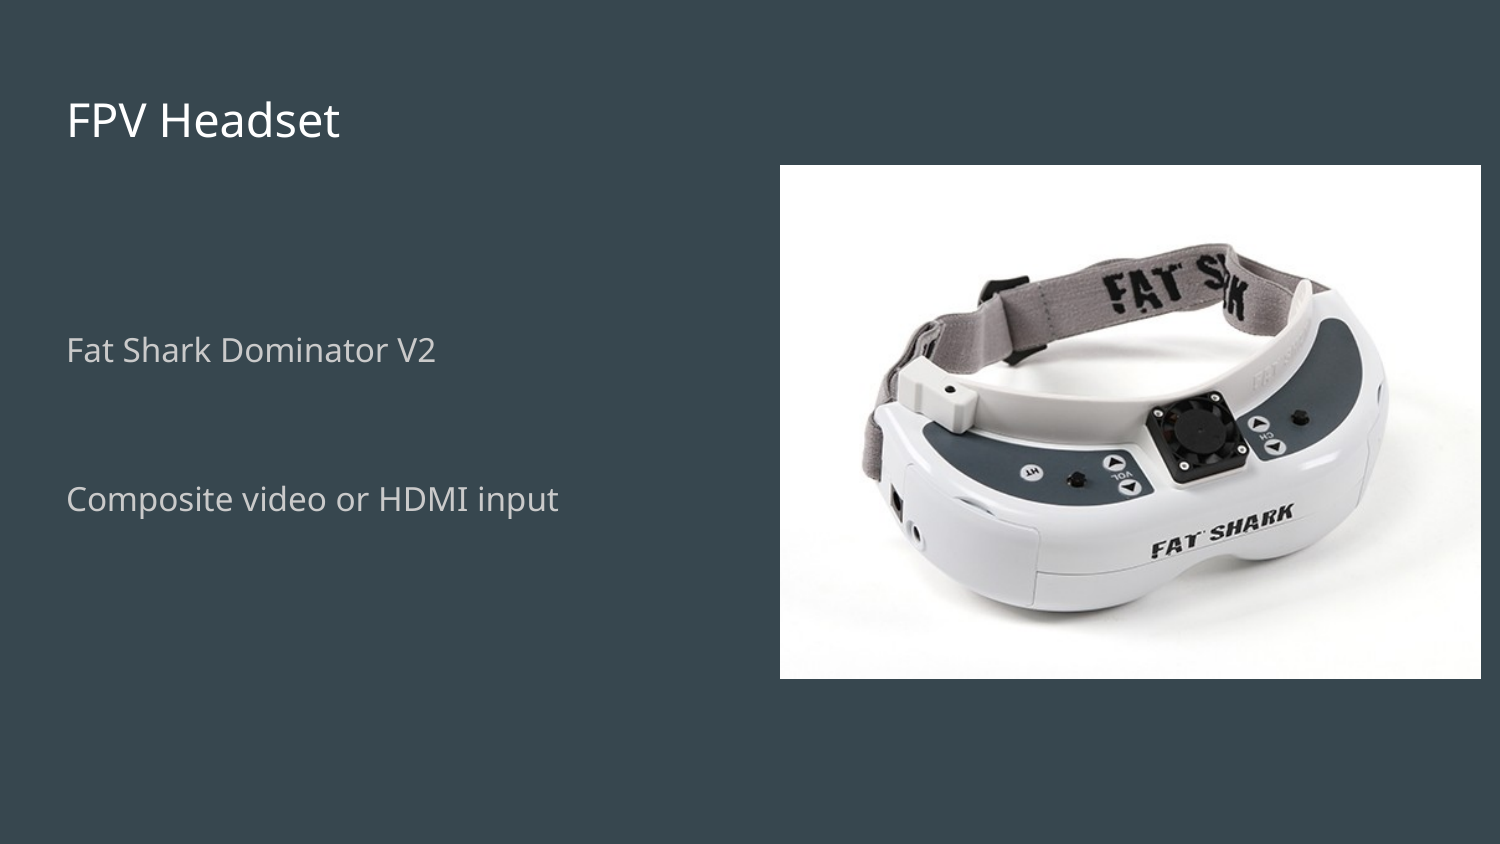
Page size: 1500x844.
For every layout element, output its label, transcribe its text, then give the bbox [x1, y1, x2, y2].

picture [780, 165, 1482, 679]
title FPV Headset [51, 72, 1449, 167]
list Fat Shark Dominator V2 Composite video or HDMI input [51, 305, 750, 539]
